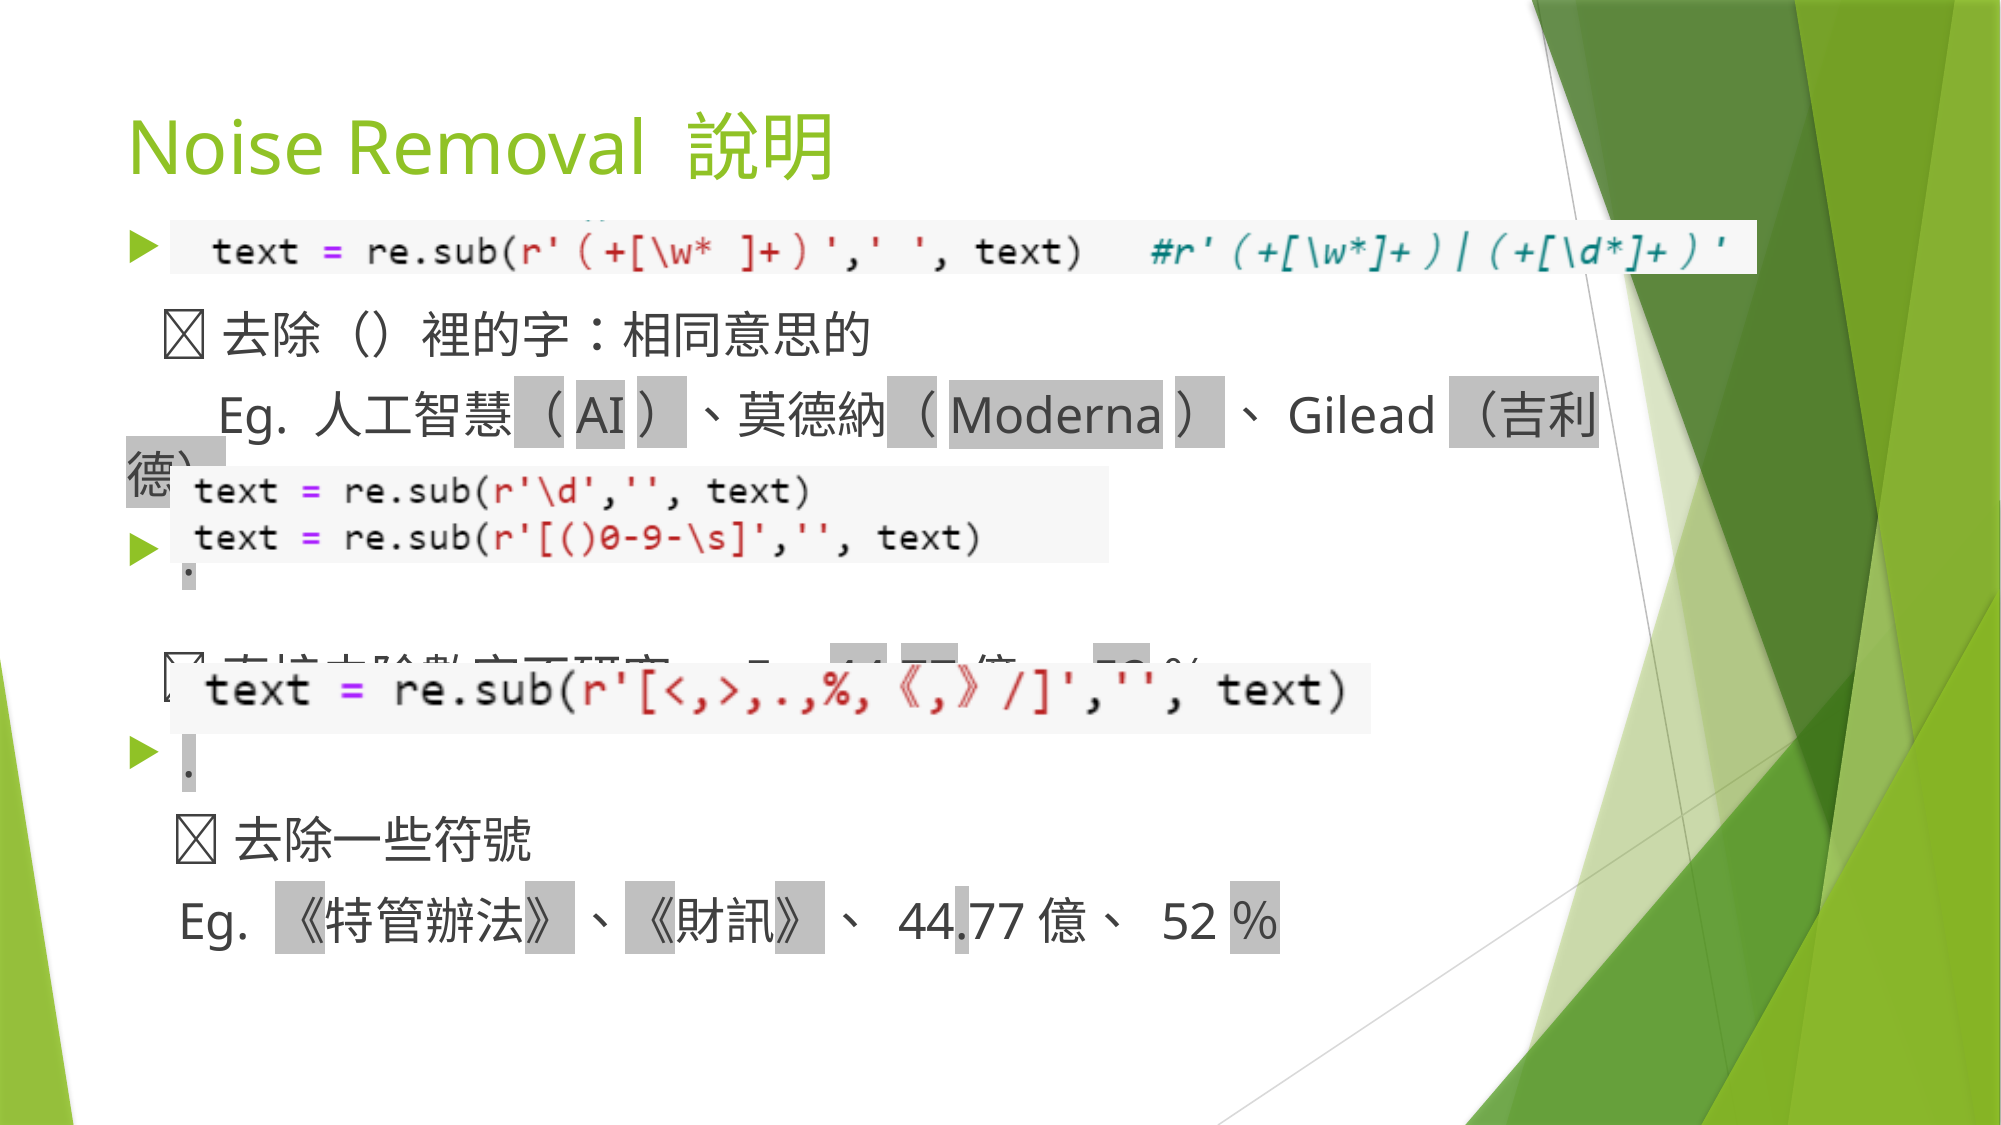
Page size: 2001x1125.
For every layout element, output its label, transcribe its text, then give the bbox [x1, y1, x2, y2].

picture [170, 465, 1110, 563]
picture [170, 220, 1757, 275]
picture [170, 663, 1371, 734]
title Noise Removal 說明 [111, 91, 1522, 214]
list . 去除（）裡的字：相同意思的 Eg. 人工智慧（AI）、莫德納（Moderna）、Gilead（吉利德）… . 直接去除數字不研究。 Eg. 44.77億、 52％ . 去除一些符號 Eg. 《特管辦法》、《財訊》、 44.77億、 52％ [111, 214, 1654, 1025]
